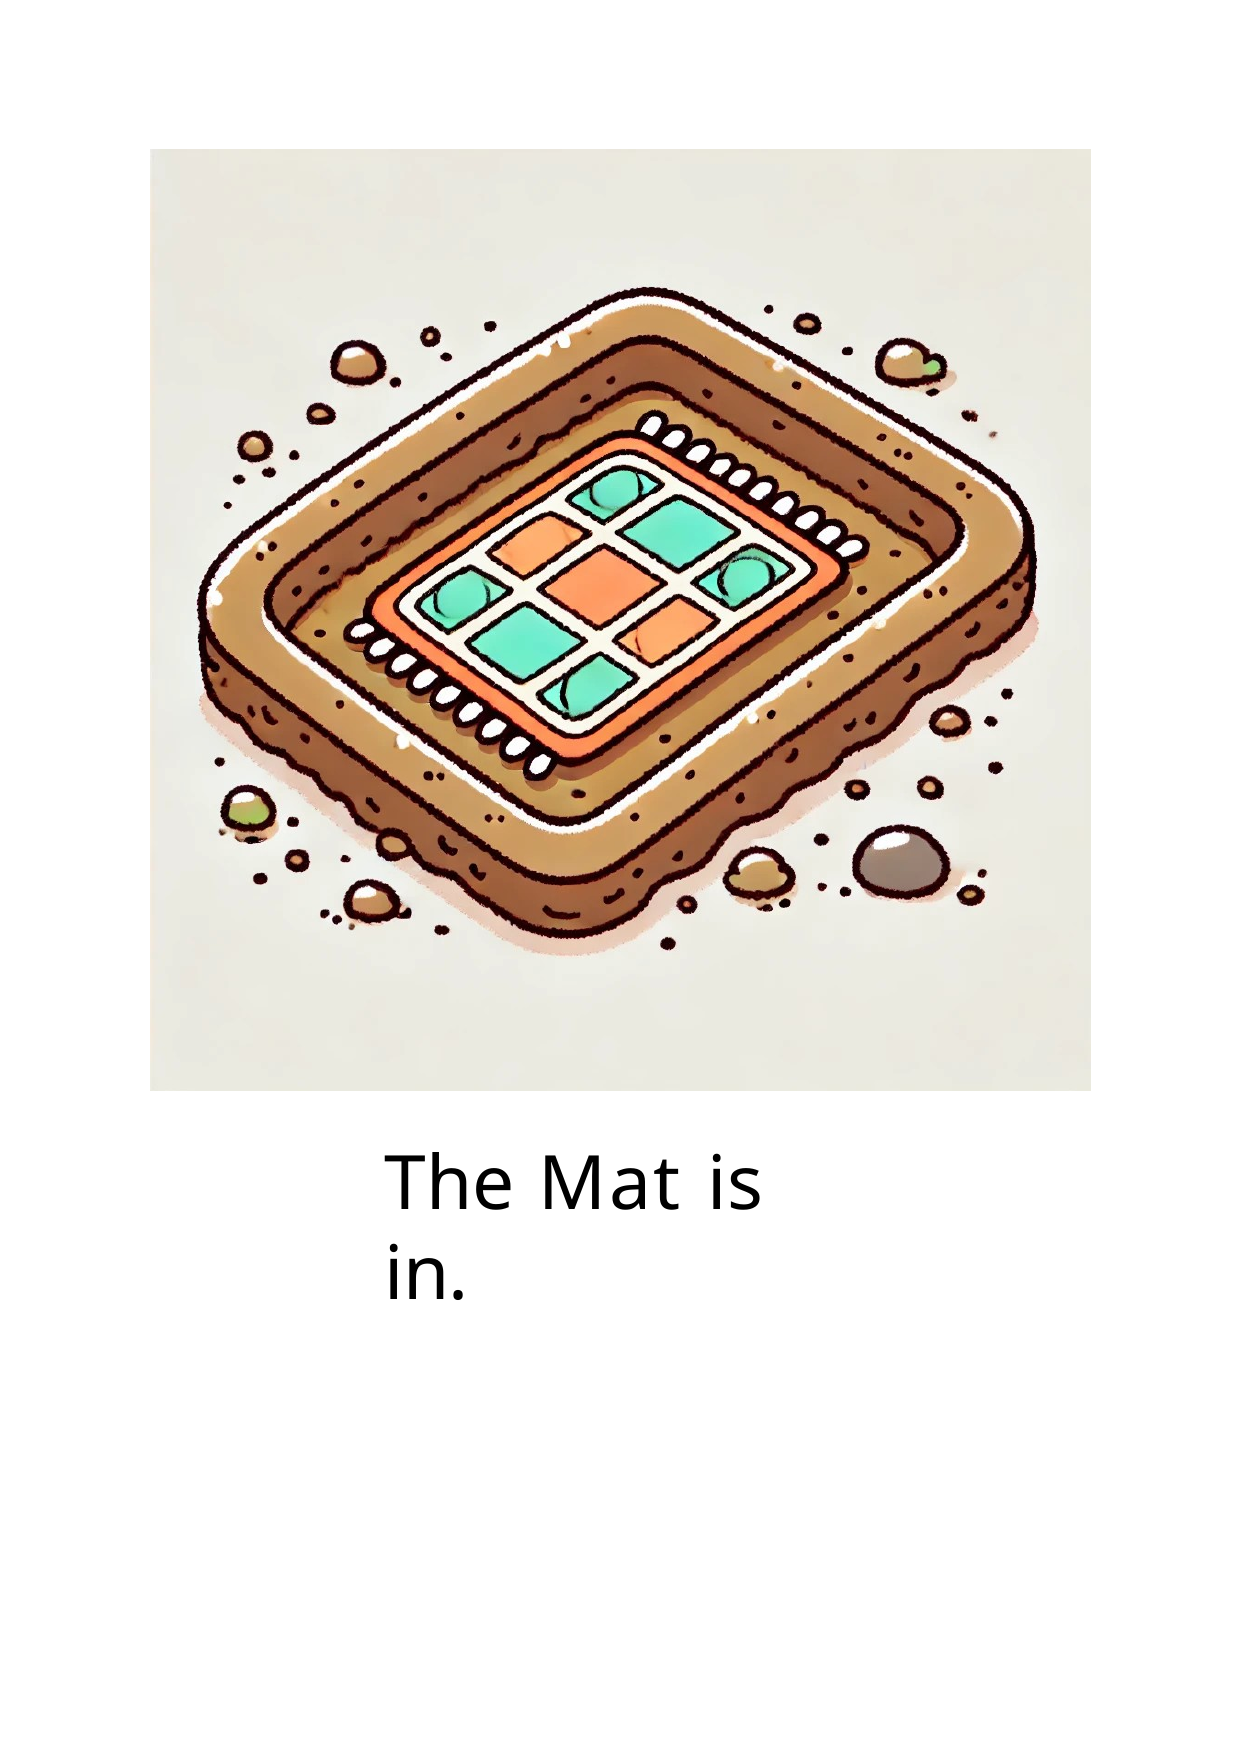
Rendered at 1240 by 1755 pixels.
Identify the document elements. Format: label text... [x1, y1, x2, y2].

text_box The Mat is in. [382, 1132, 858, 1315]
picture [149, 149, 1091, 1091]
